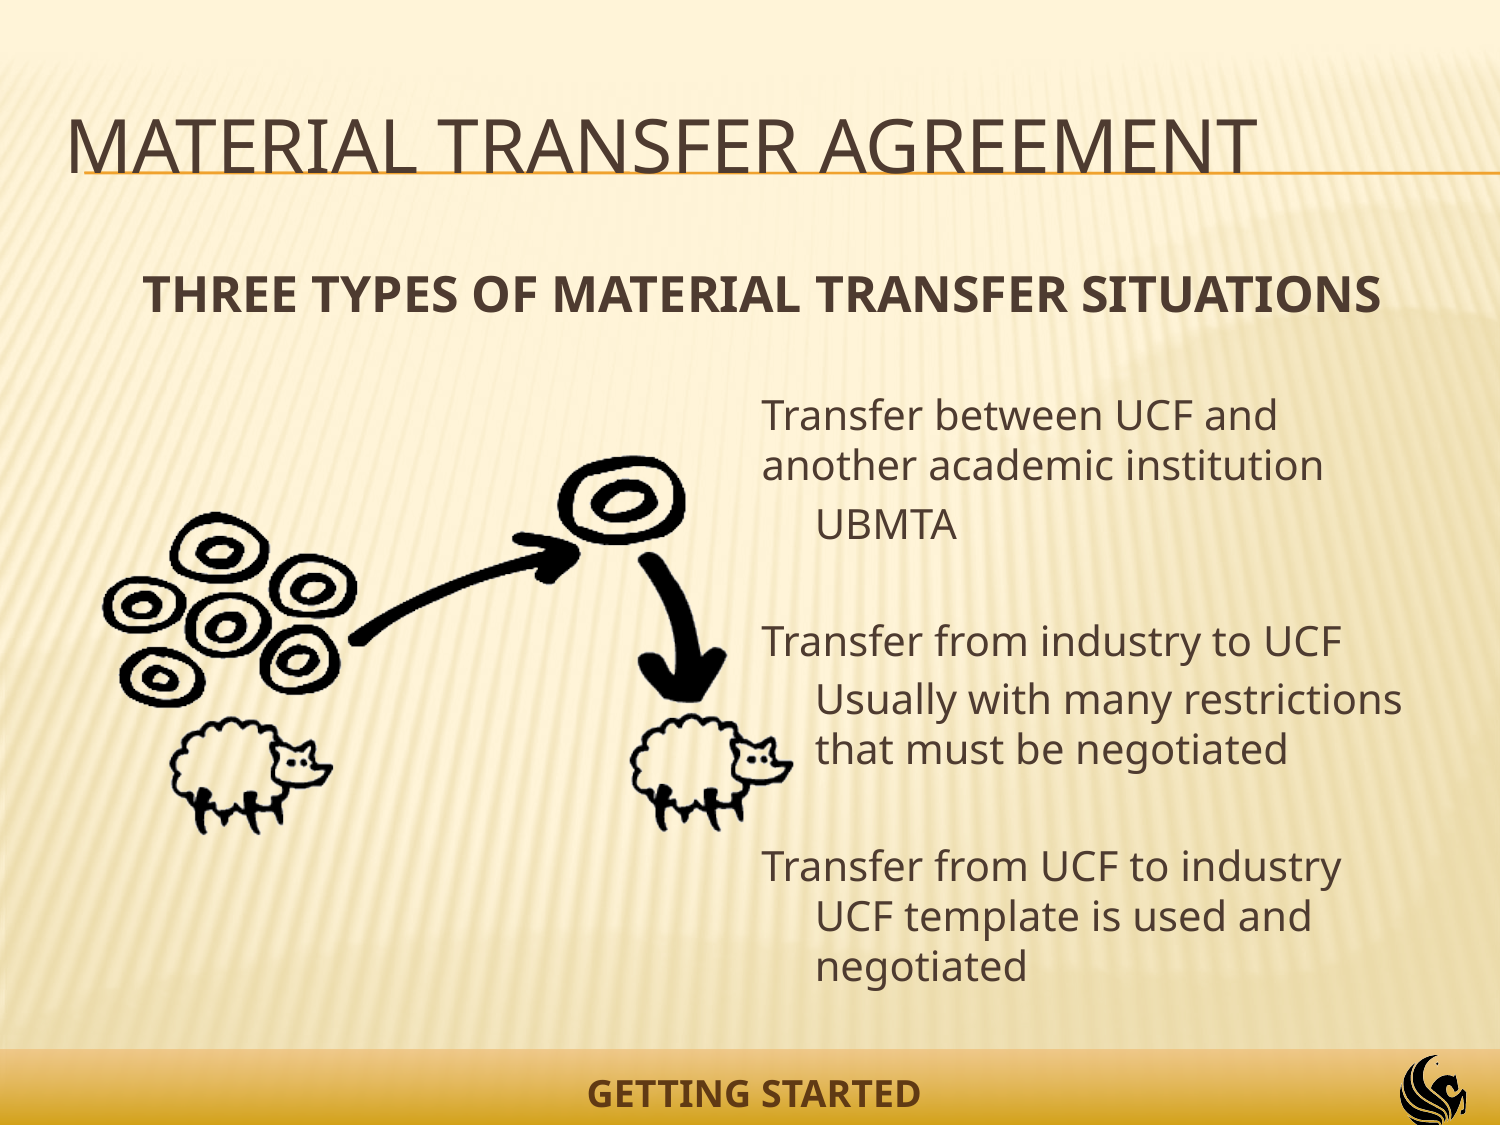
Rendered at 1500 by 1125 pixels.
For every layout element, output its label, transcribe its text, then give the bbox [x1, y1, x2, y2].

title Material transfer agreement [50, 75, 1475, 213]
text_box GETTING STARTED [23, 1062, 1486, 1123]
picture [97, 449, 810, 851]
list THREE TYPES OF MATERIAL TRANSFER SITUATIONS Transfer between UCF and another academic institution UBMTA Transfer from industry to UCF Usually with many restrictions that must be negotiated Transfer from UCF to industry UCF template is used and negotiated [50, 254, 1475, 998]
